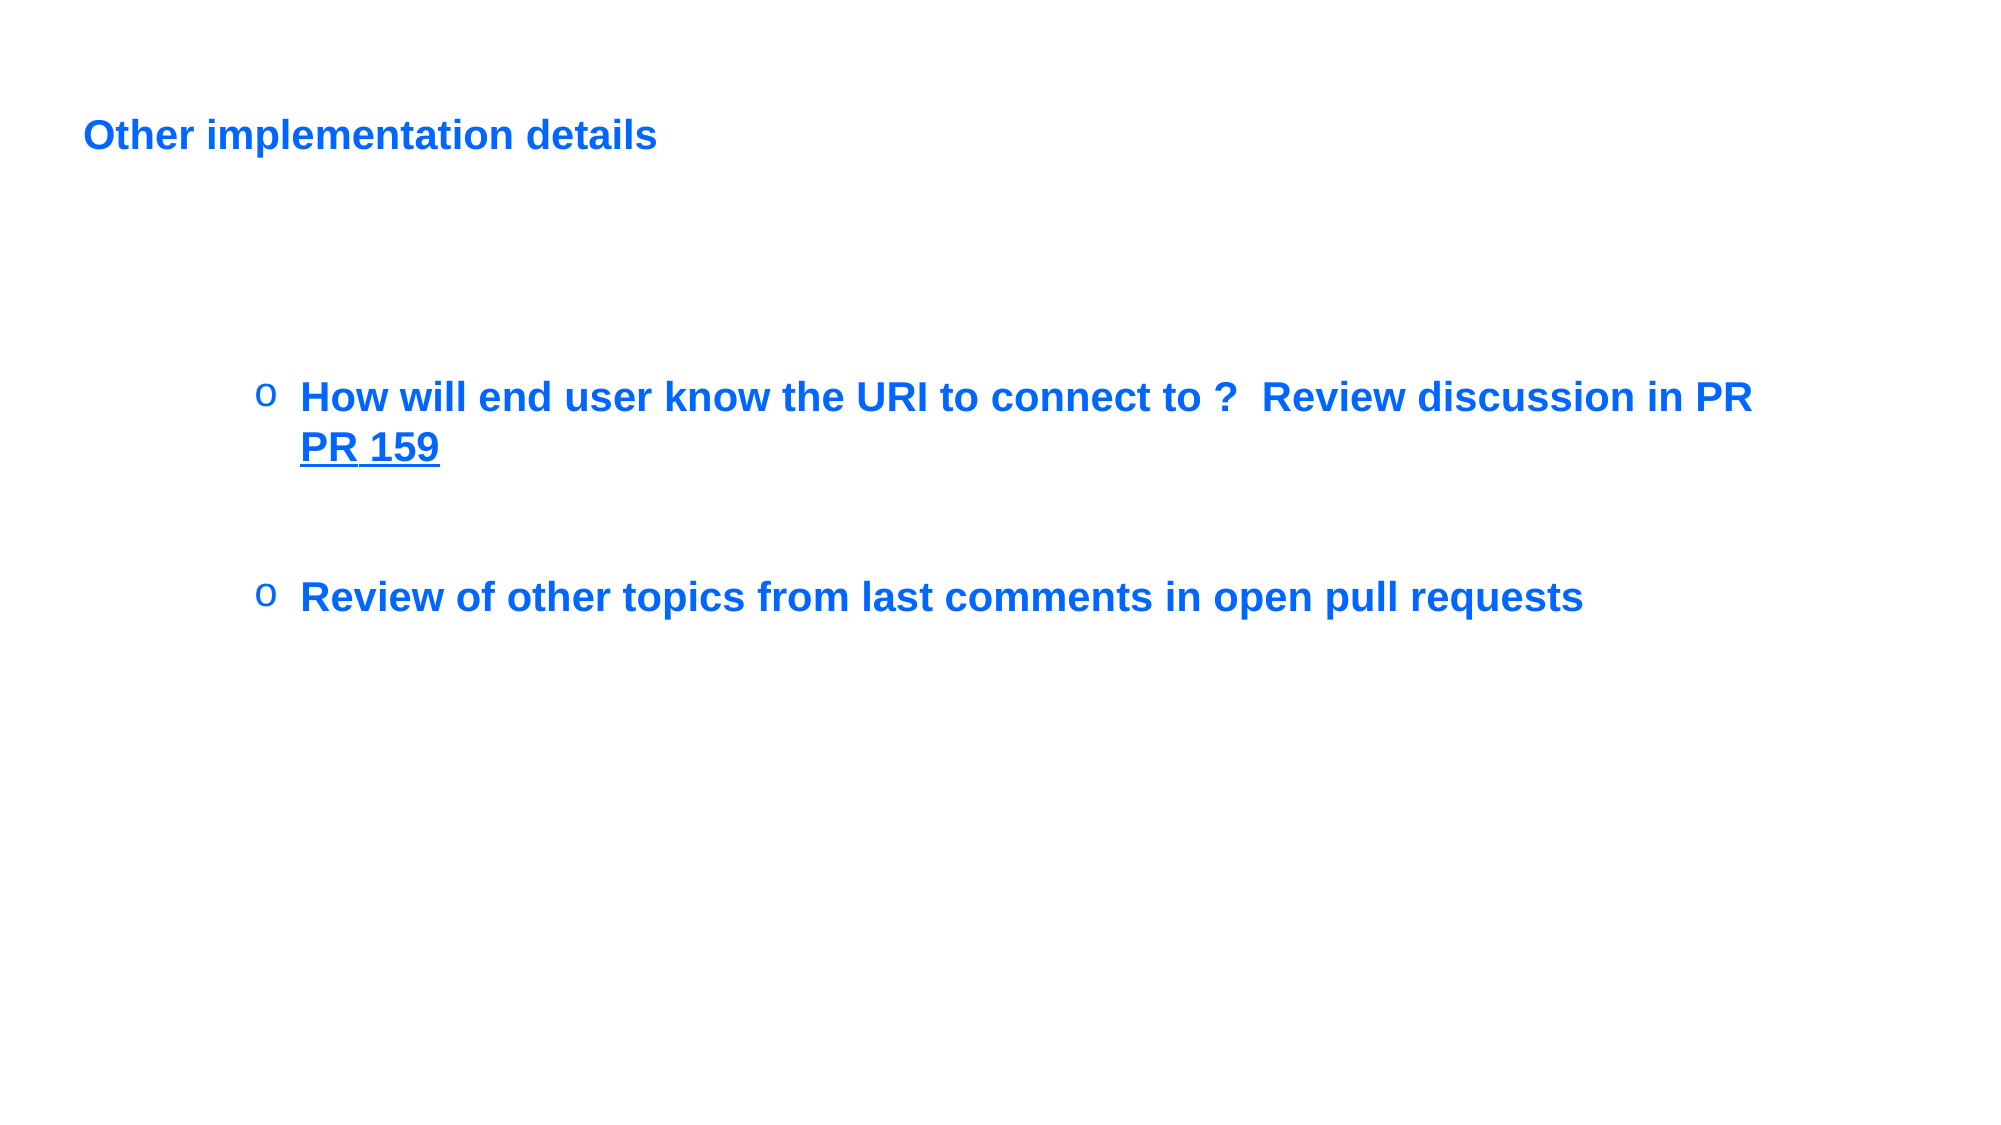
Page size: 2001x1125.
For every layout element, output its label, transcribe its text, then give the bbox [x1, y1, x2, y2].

text_box How will end user know the URI to connect to ? Review discussion in PR PR 159 Review of other topics from last comments in open pull requests [163, 267, 1827, 628]
list Other implementation details [68, 106, 1044, 178]
